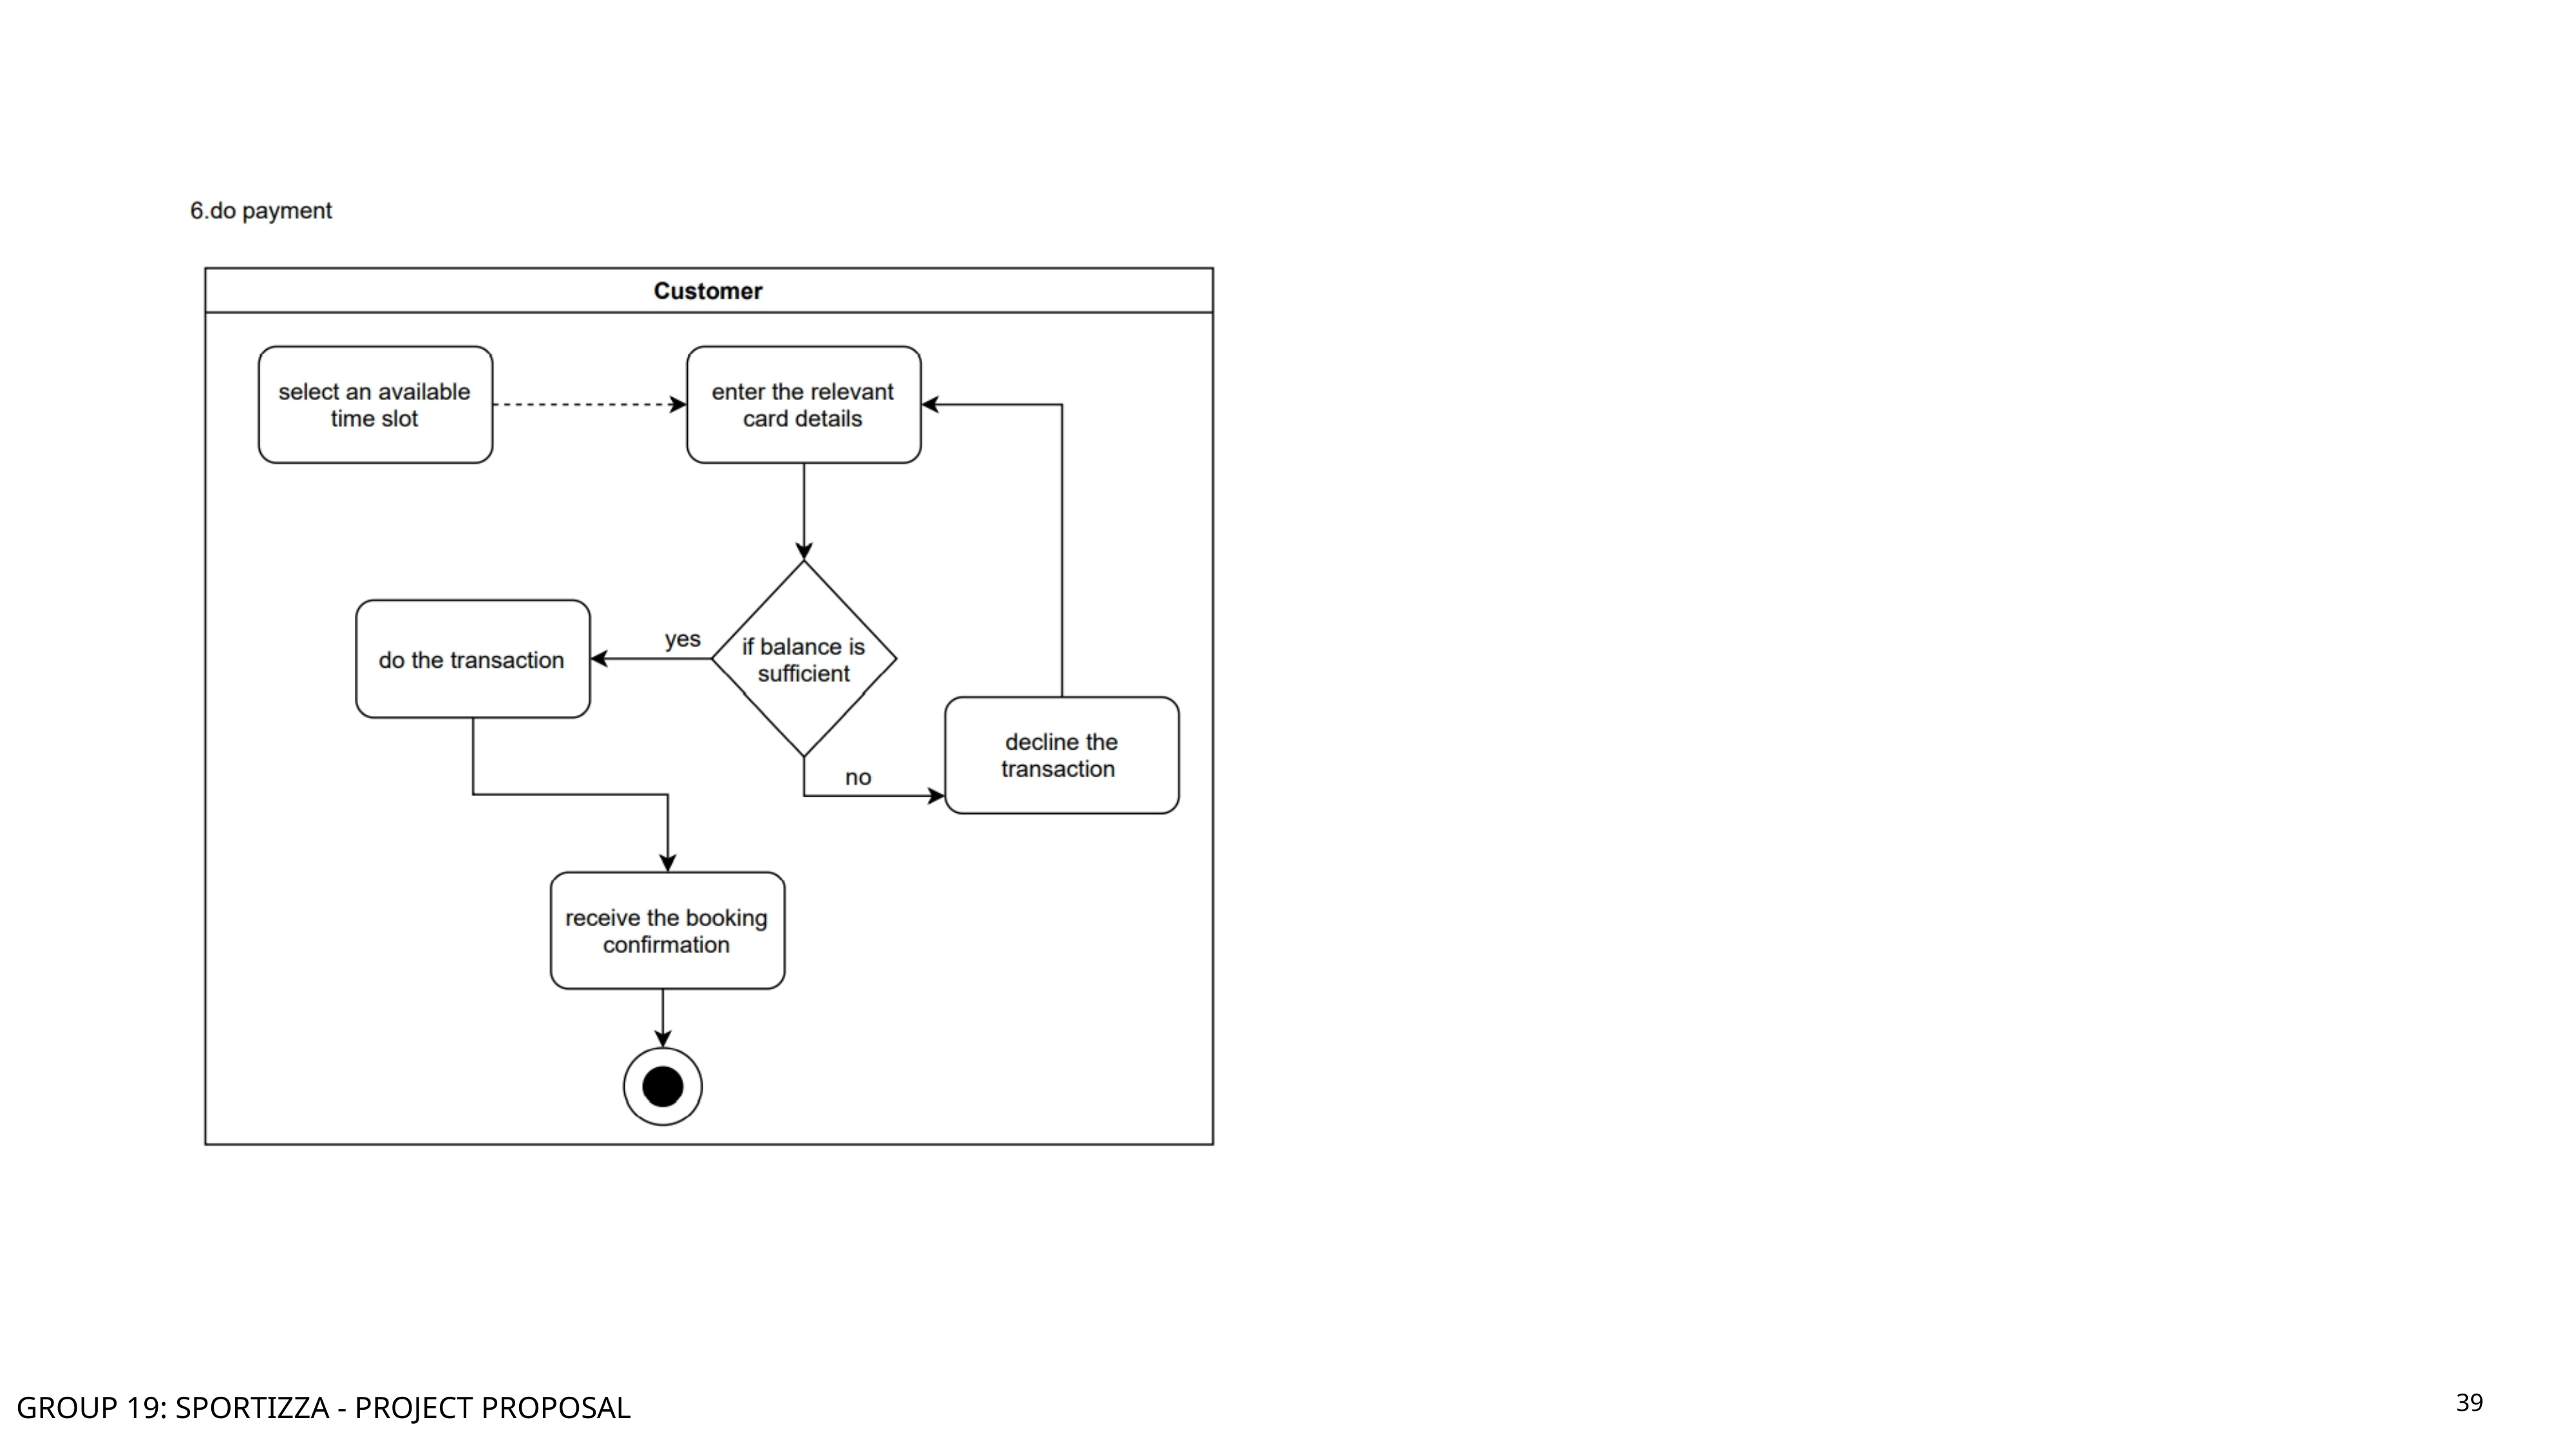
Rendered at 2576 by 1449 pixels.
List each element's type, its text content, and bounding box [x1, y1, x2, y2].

text_box GROUP 19: SPORTIZZA - PROJECT PROPOSAL [10, 1383, 638, 1430]
picture [165, 190, 1256, 1195]
text_box [2450, 1379, 2576, 1426]
